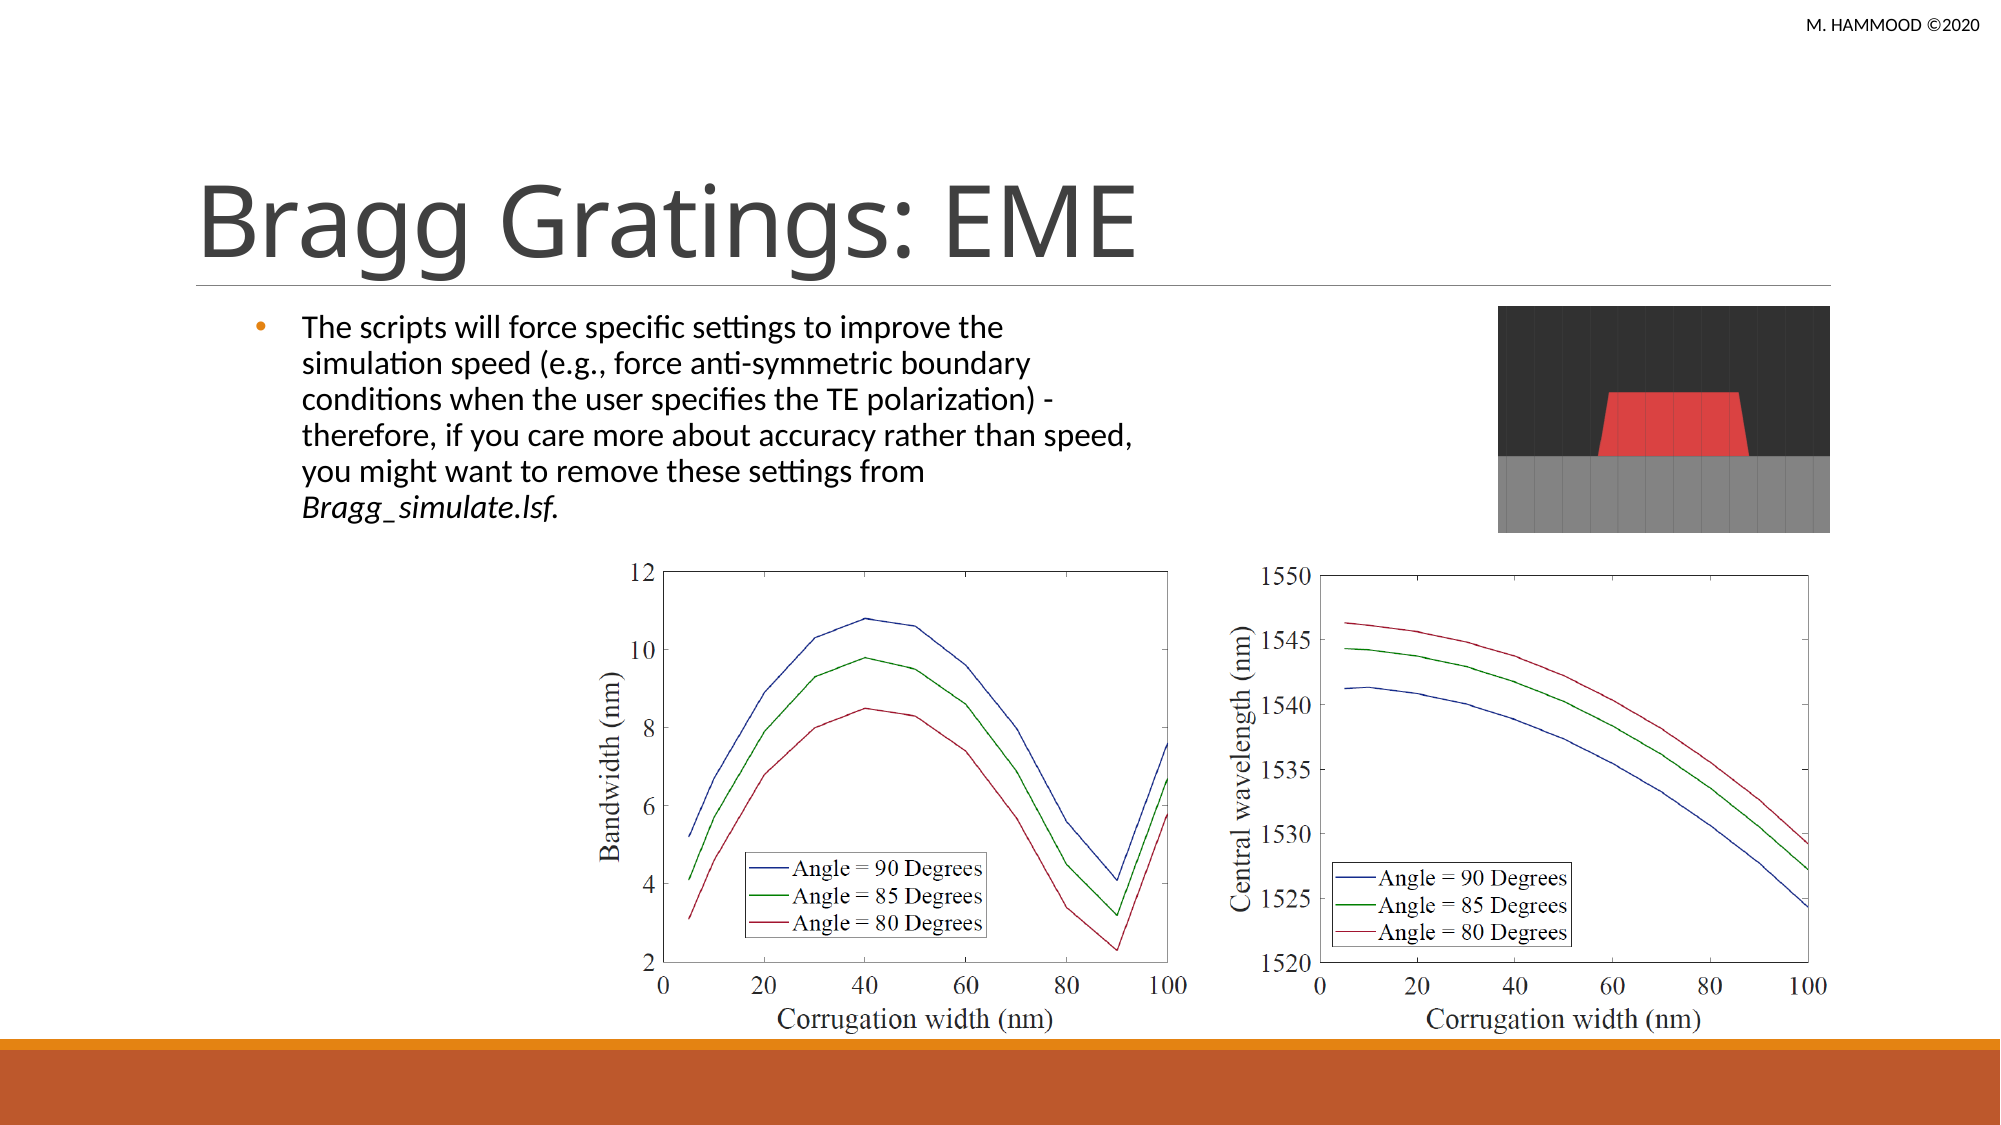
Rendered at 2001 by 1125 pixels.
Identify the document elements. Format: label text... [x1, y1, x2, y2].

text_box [590, 553, 1831, 1039]
list The scripts will force specific settings to improve the simulation speed (e.g., force anti-symmetric boundary conditions when the user specifies the TE polarization) - therefore, if you care more about accuracy rather than speed, you might want to remove these settings from Bragg_simulate.lsf. [180, 302, 1140, 963]
picture [1498, 305, 1831, 533]
footer M. Hammood ©2020 [1781, 0, 2000, 47]
title Bragg Gratings: EME [180, 47, 1830, 285]
